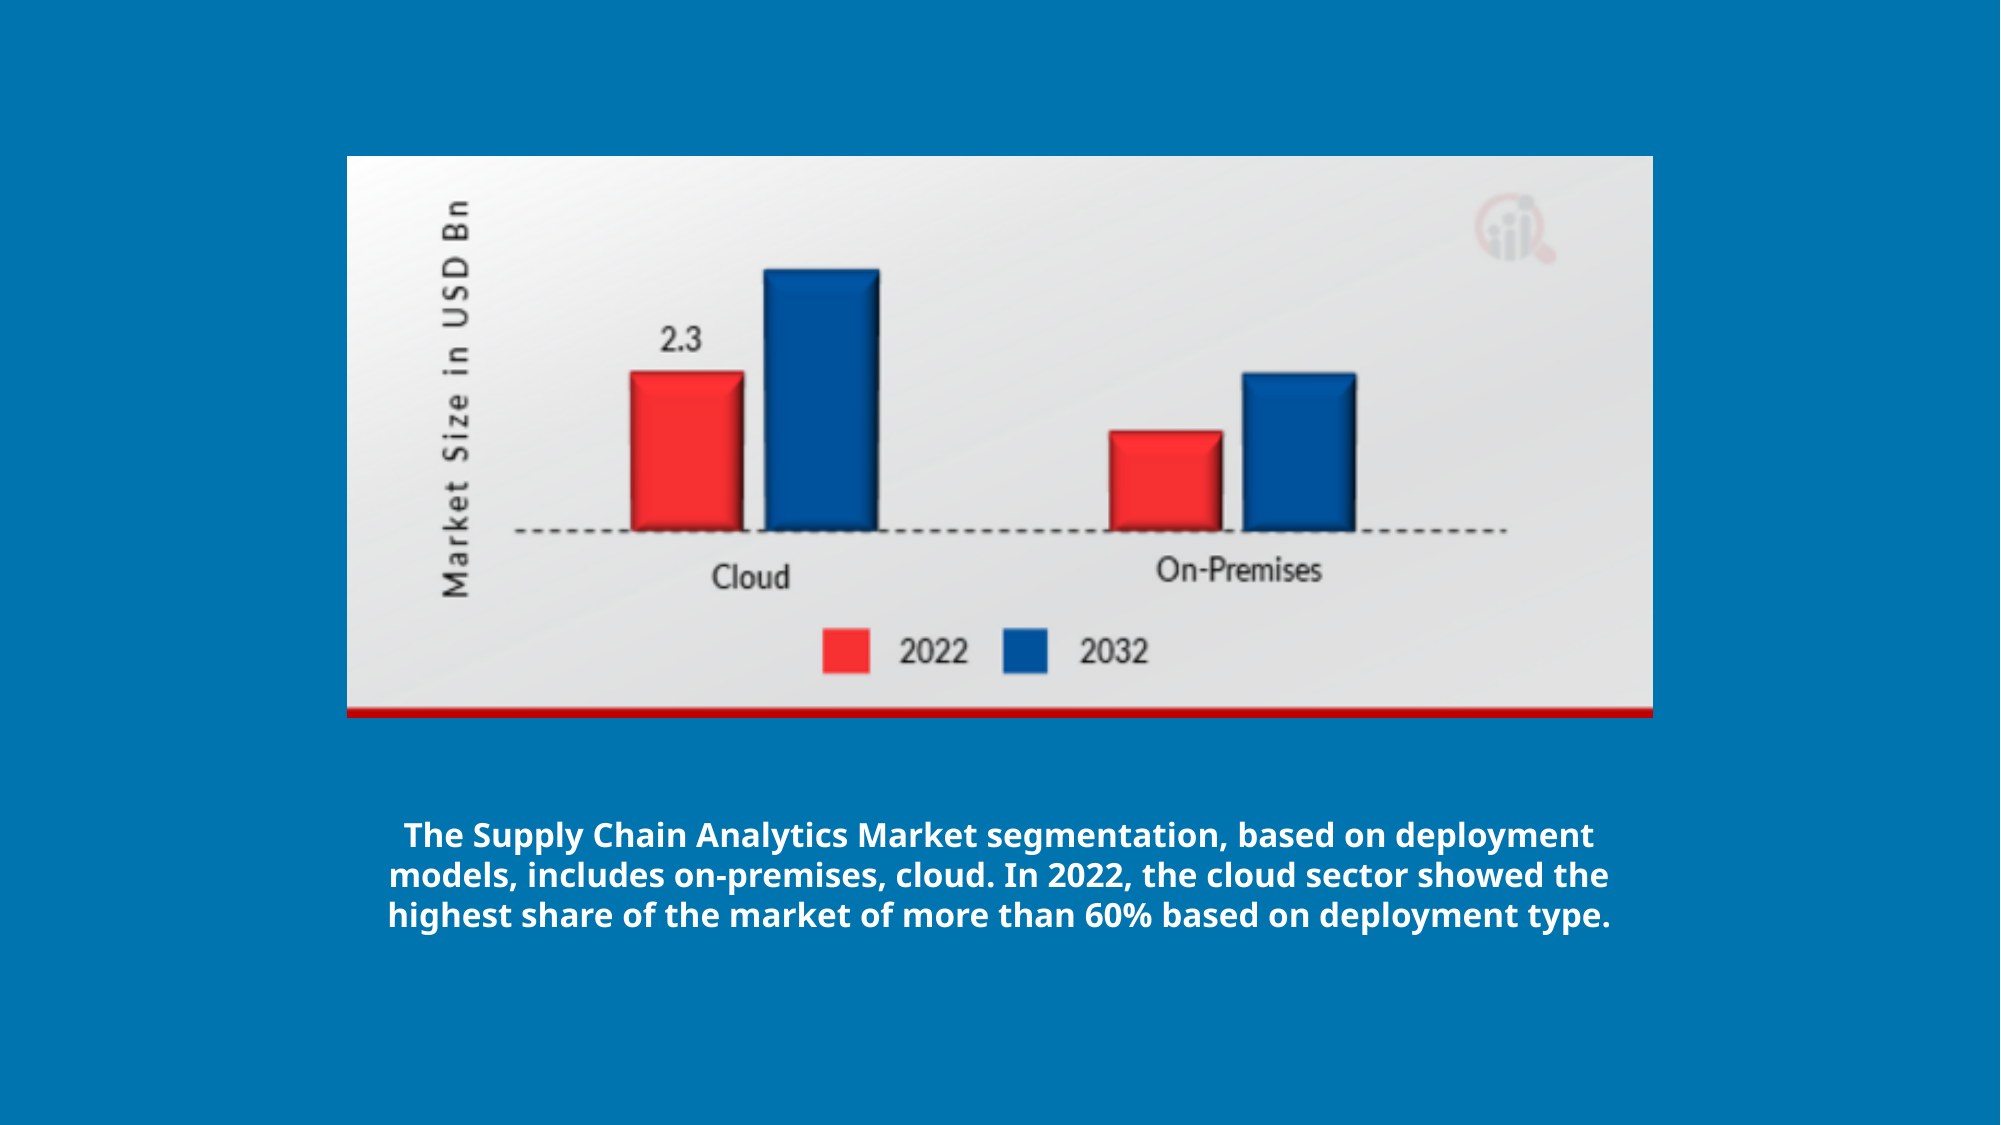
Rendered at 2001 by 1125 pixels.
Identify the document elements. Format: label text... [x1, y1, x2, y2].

picture [348, 157, 1652, 717]
text_box The Supply Chain Analytics Market segmentation, based on deployment models, includes on-premises, cloud. In 2022, the cloud sector showed the highest share of the market of more than 60% based on deployment type. [324, 806, 1676, 1021]
